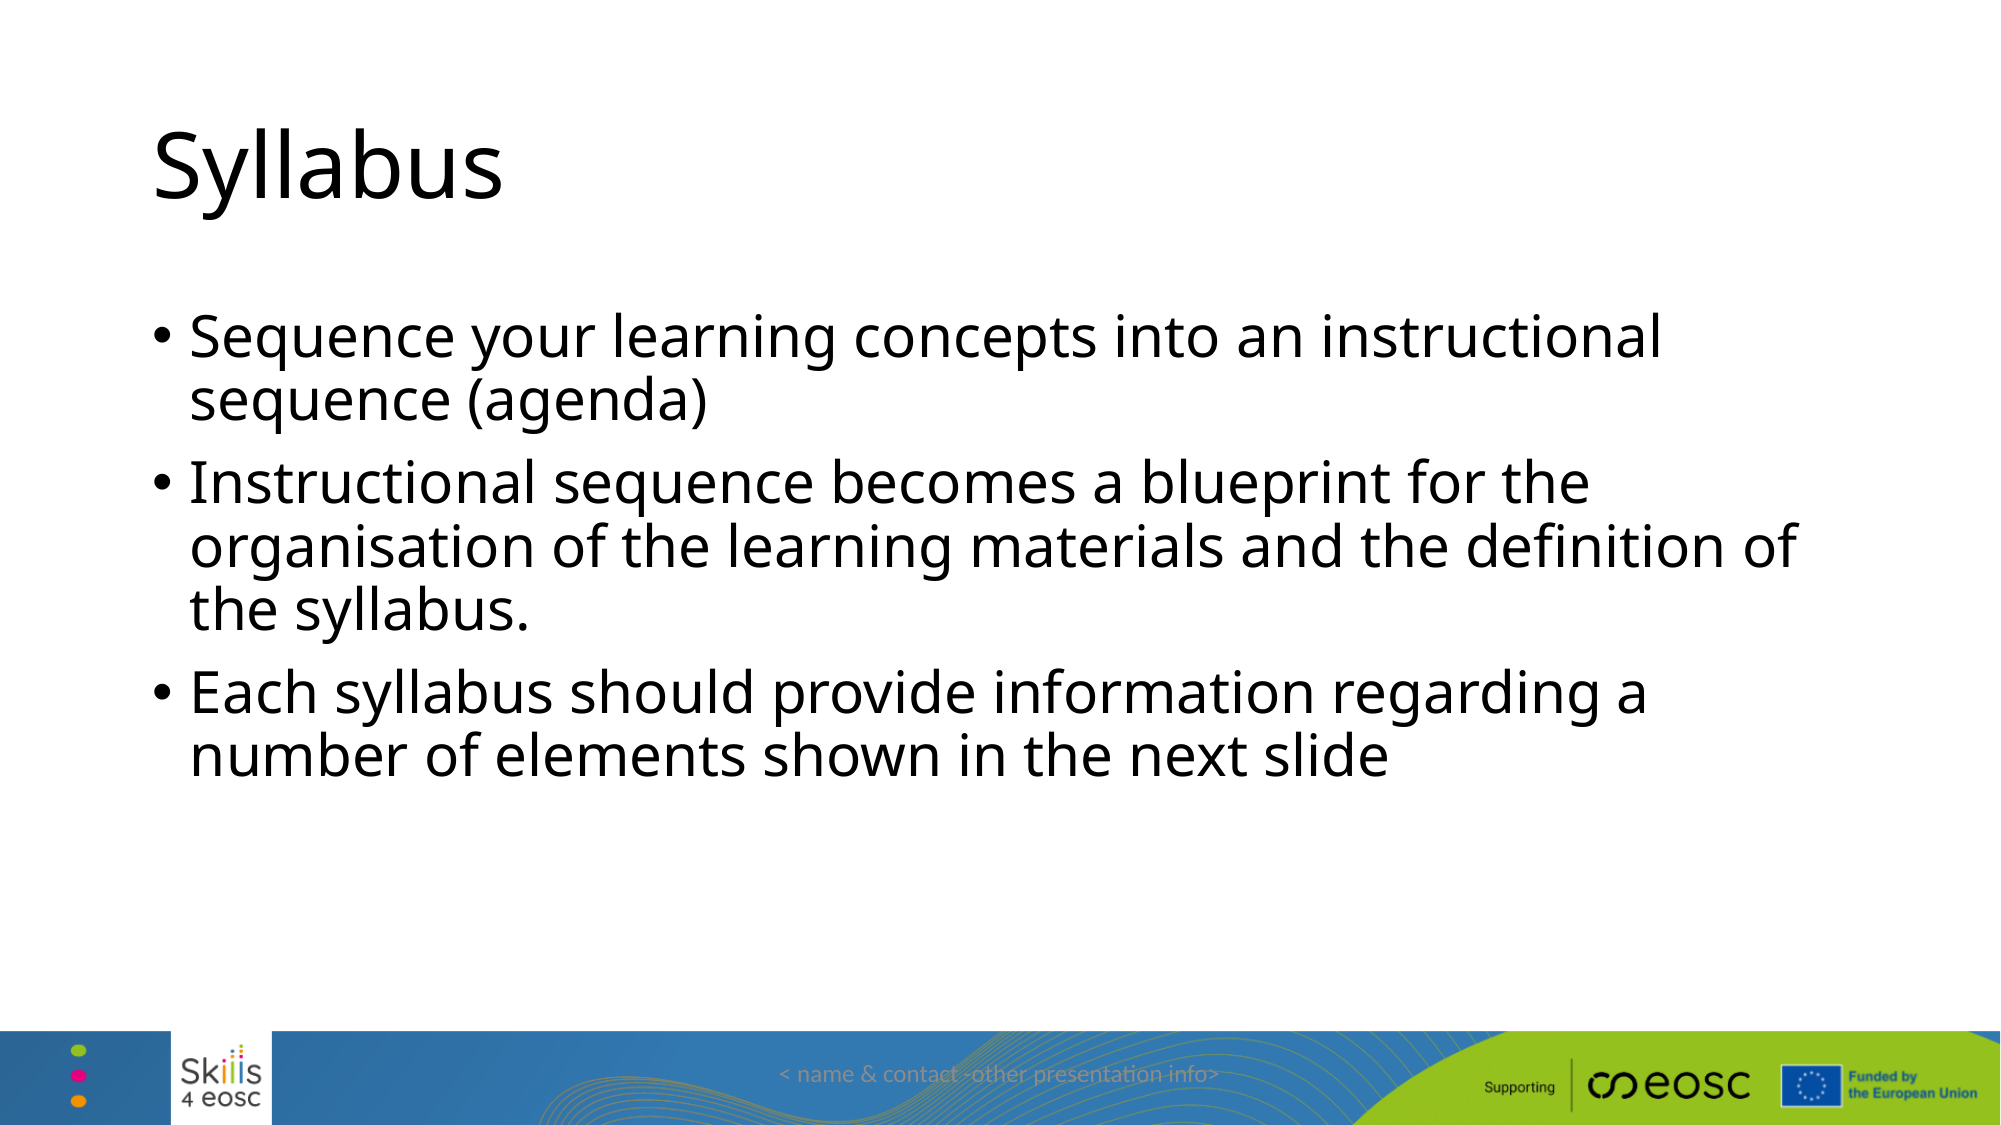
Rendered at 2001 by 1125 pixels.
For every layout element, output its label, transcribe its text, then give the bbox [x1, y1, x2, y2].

picture [0, 0, 2001, 1125]
title Syllabus [137, 59, 1863, 278]
footer < name & contact -other presentation info> [662, 1042, 1338, 1103]
list Sequence your learning concepts into an instructional sequence (agenda) Instructional sequence becomes a blueprint for the organisation of the learning materials and the definition of the syllabus. Each syllabus should provide information regarding a number of elements shown in the next slide [137, 299, 1863, 1014]
